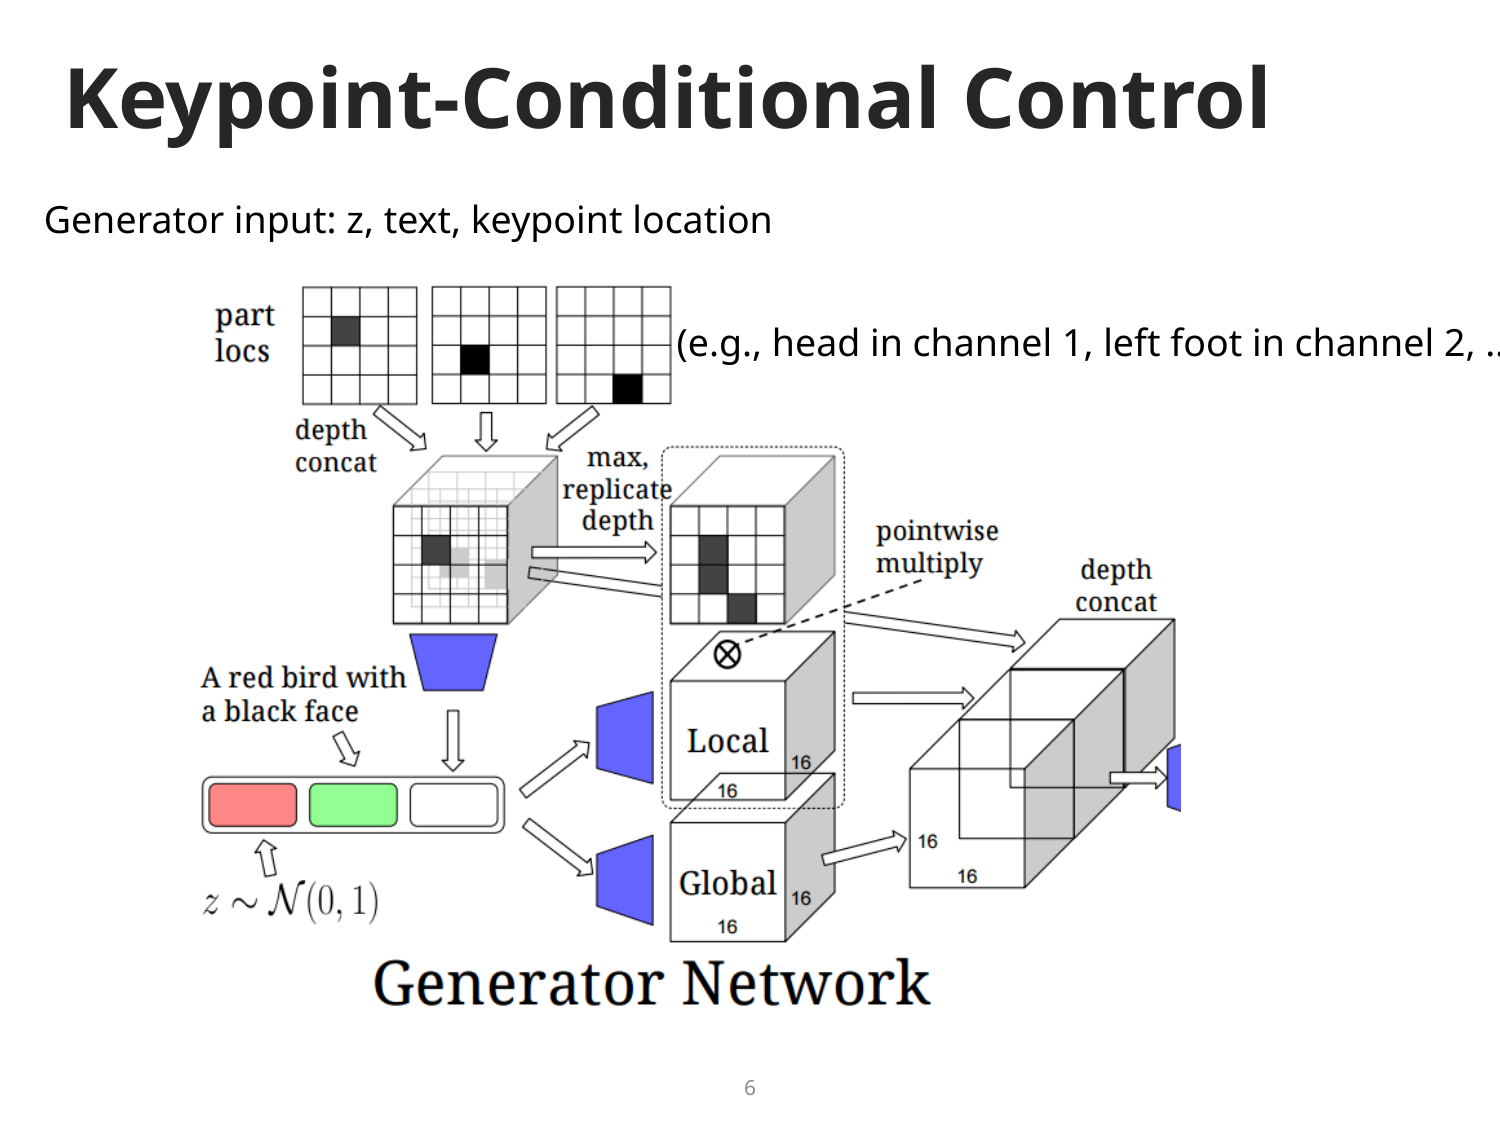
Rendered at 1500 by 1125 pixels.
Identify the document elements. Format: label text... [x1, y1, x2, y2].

text_box Generator input: z, text, keypoint location [29, 188, 789, 249]
text_box (e.g., head in channel 1, left foot in channel 2, …) [1186, 311, 1500, 371]
picture [175, 271, 1181, 1024]
title Keypoint-Conditional Control [48, 41, 1456, 149]
slide_number 6 [575, 1058, 925, 1119]
